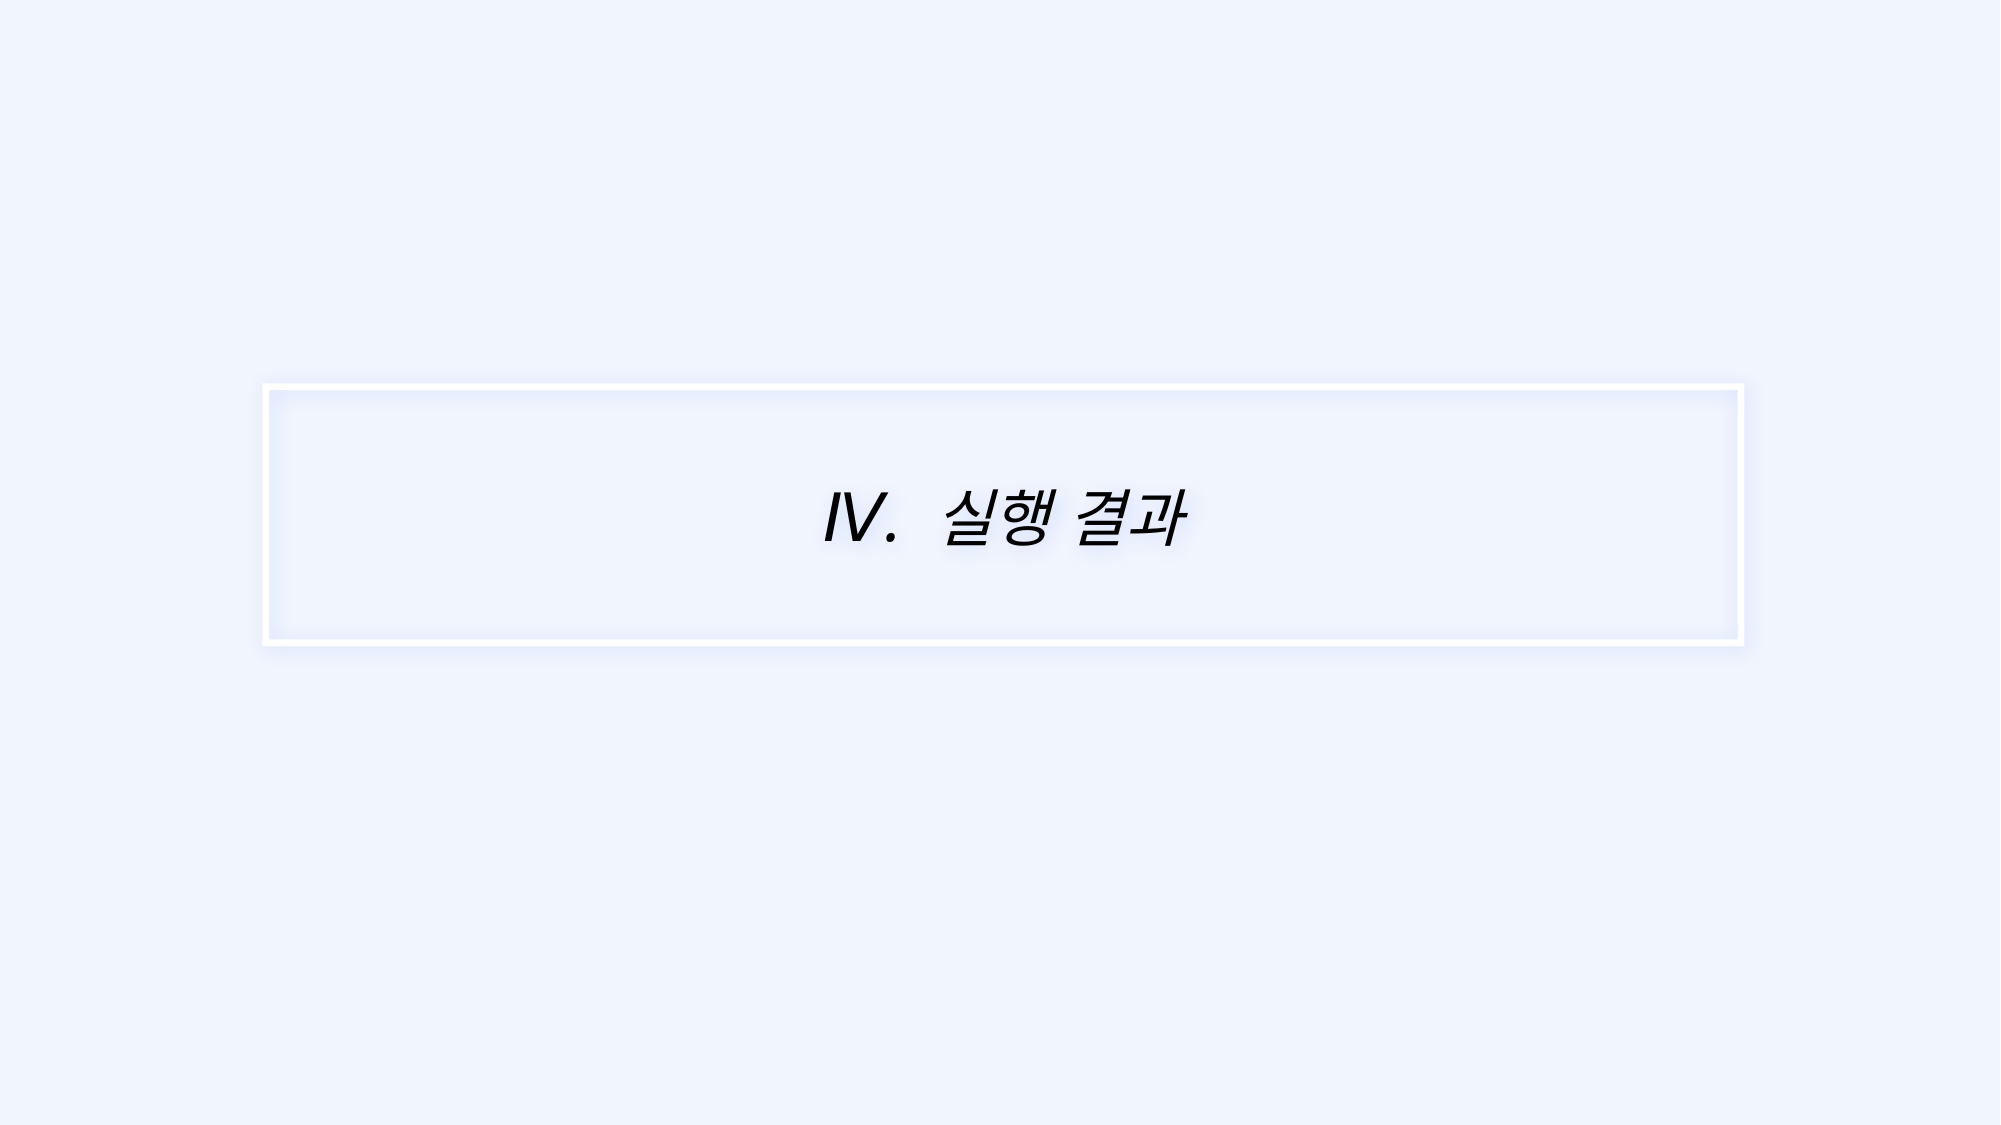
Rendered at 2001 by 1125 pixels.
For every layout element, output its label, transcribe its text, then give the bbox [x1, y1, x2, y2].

text_box Ⅳ. 실행 결과 [261, 382, 1745, 647]
